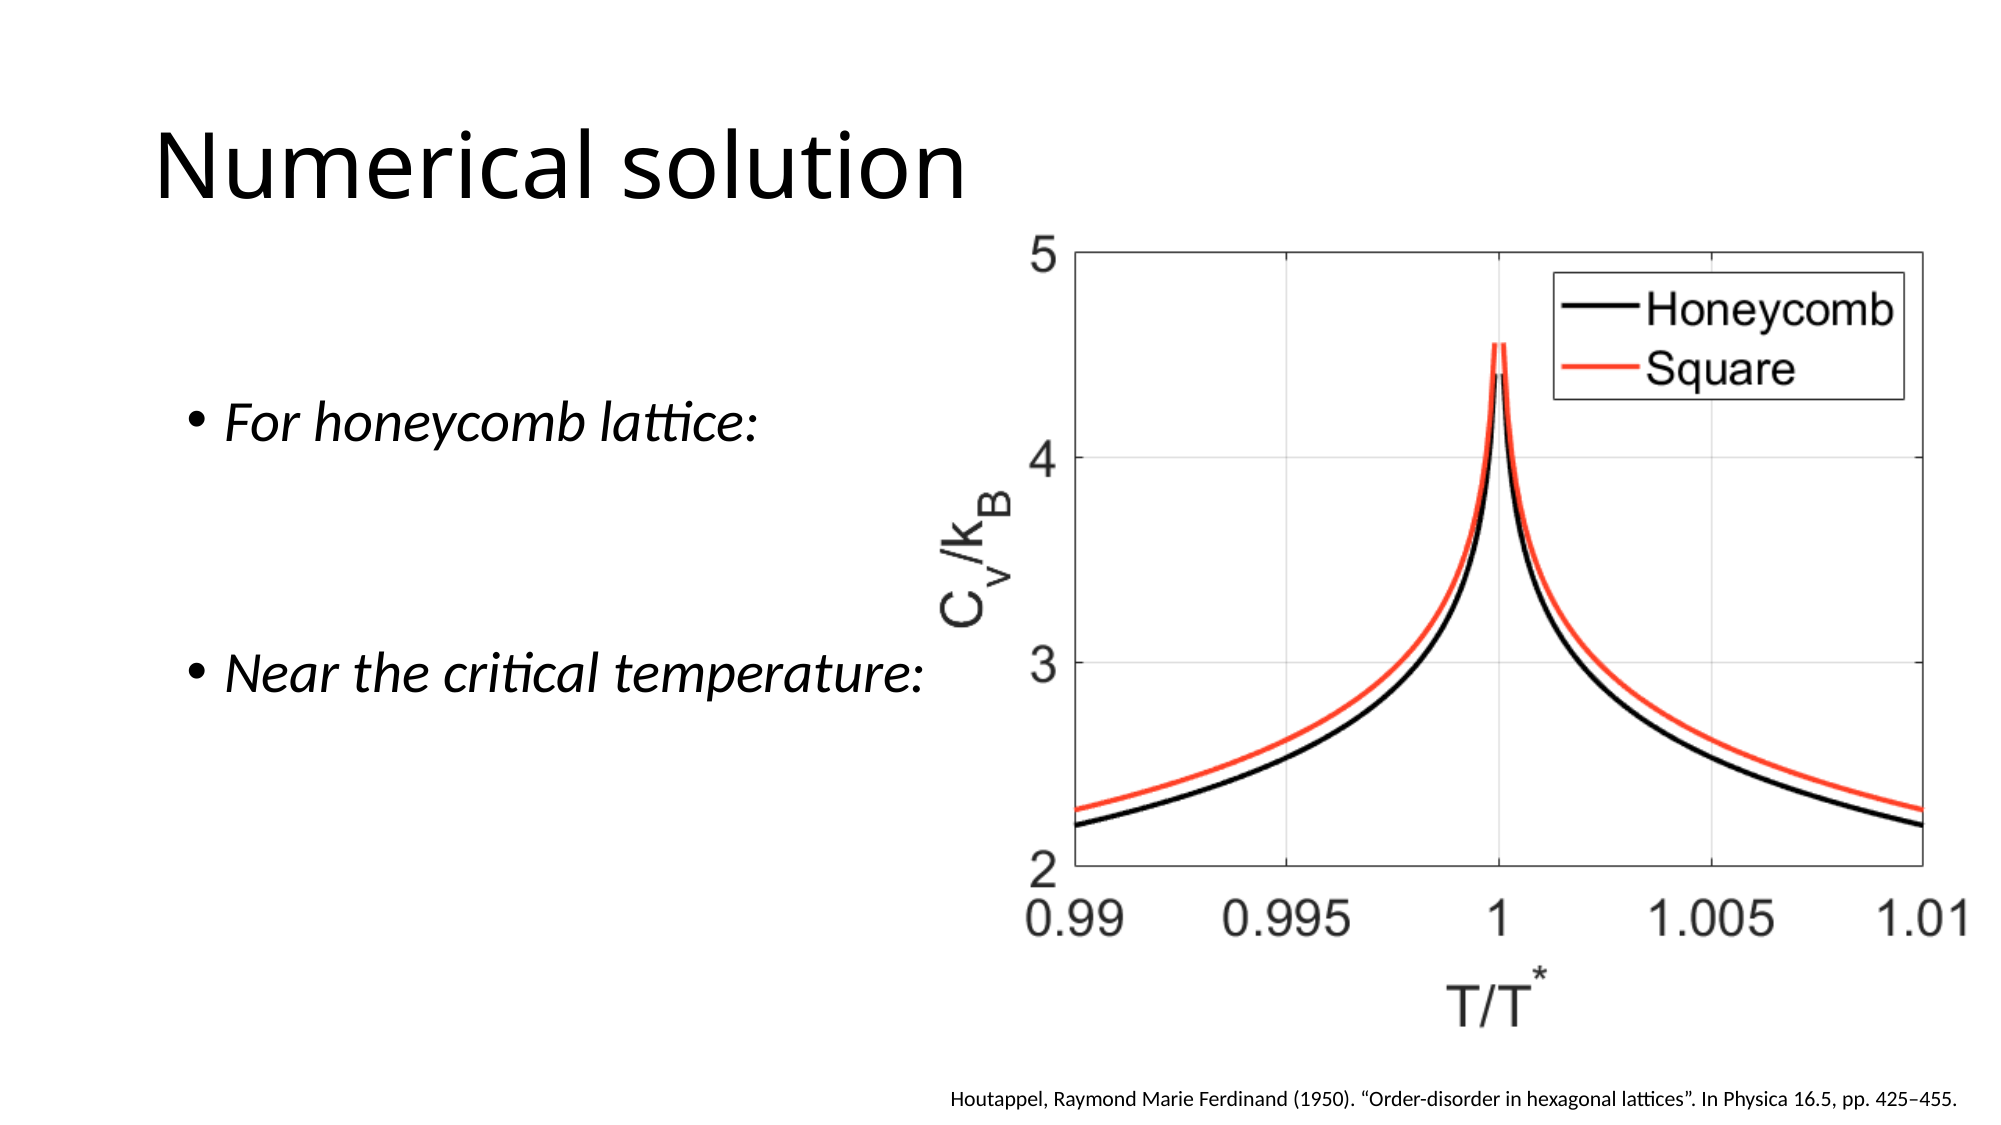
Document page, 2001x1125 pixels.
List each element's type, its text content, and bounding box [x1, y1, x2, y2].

picture [923, 222, 1974, 1030]
title Numerical solution [137, 59, 1863, 278]
text_box Houtappel, Raymond Marie Ferdinand (1950). “Order-disorder in hexagonal lattices”. In Physica 16.5, pp. 425–455. [36, 1077, 1974, 1119]
